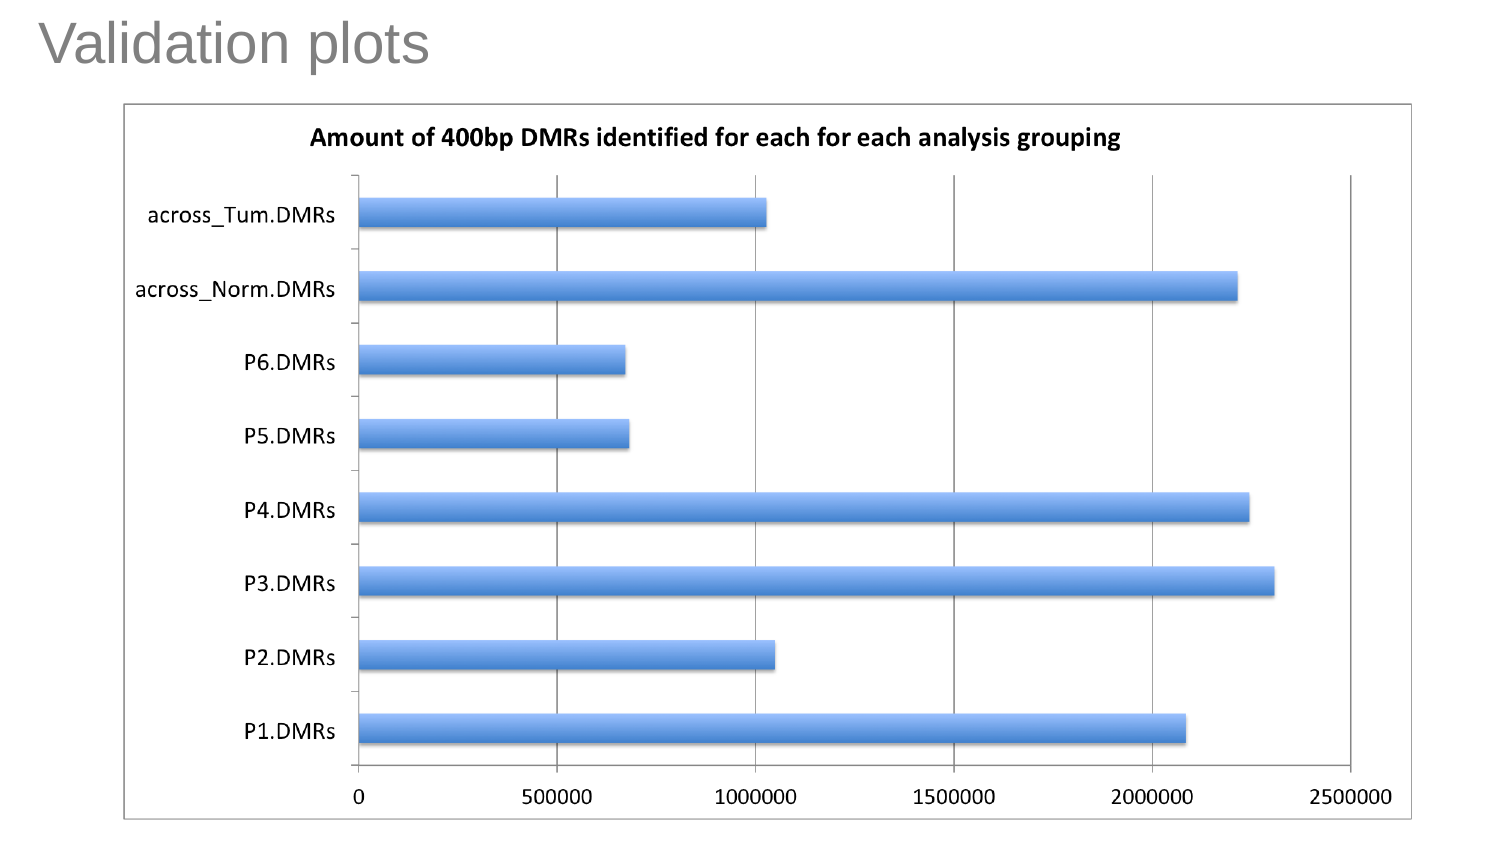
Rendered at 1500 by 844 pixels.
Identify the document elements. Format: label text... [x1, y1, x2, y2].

picture [122, 102, 1413, 820]
title Validation plots [24, 0, 1422, 85]
